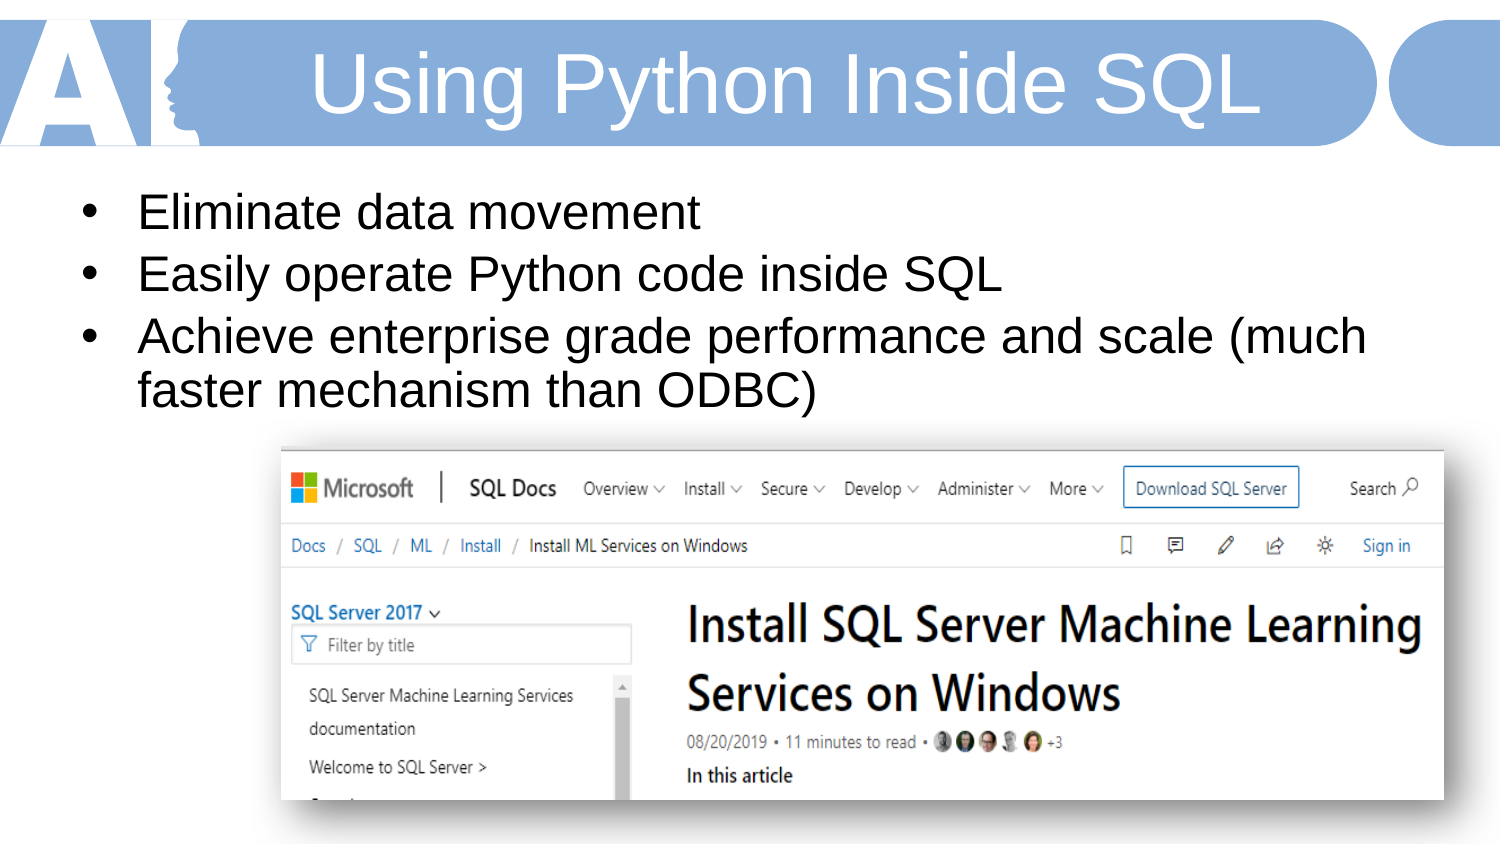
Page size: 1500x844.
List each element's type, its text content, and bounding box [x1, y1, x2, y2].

text_box Eliminate data movement Easily operate Python code inside SQL Achieve enterprise grade performance and scale (much faster mechanism than ODBC) [51, 180, 1449, 750]
list Using Python Inside SQL [260, 41, 1464, 131]
picture [280, 446, 1444, 800]
